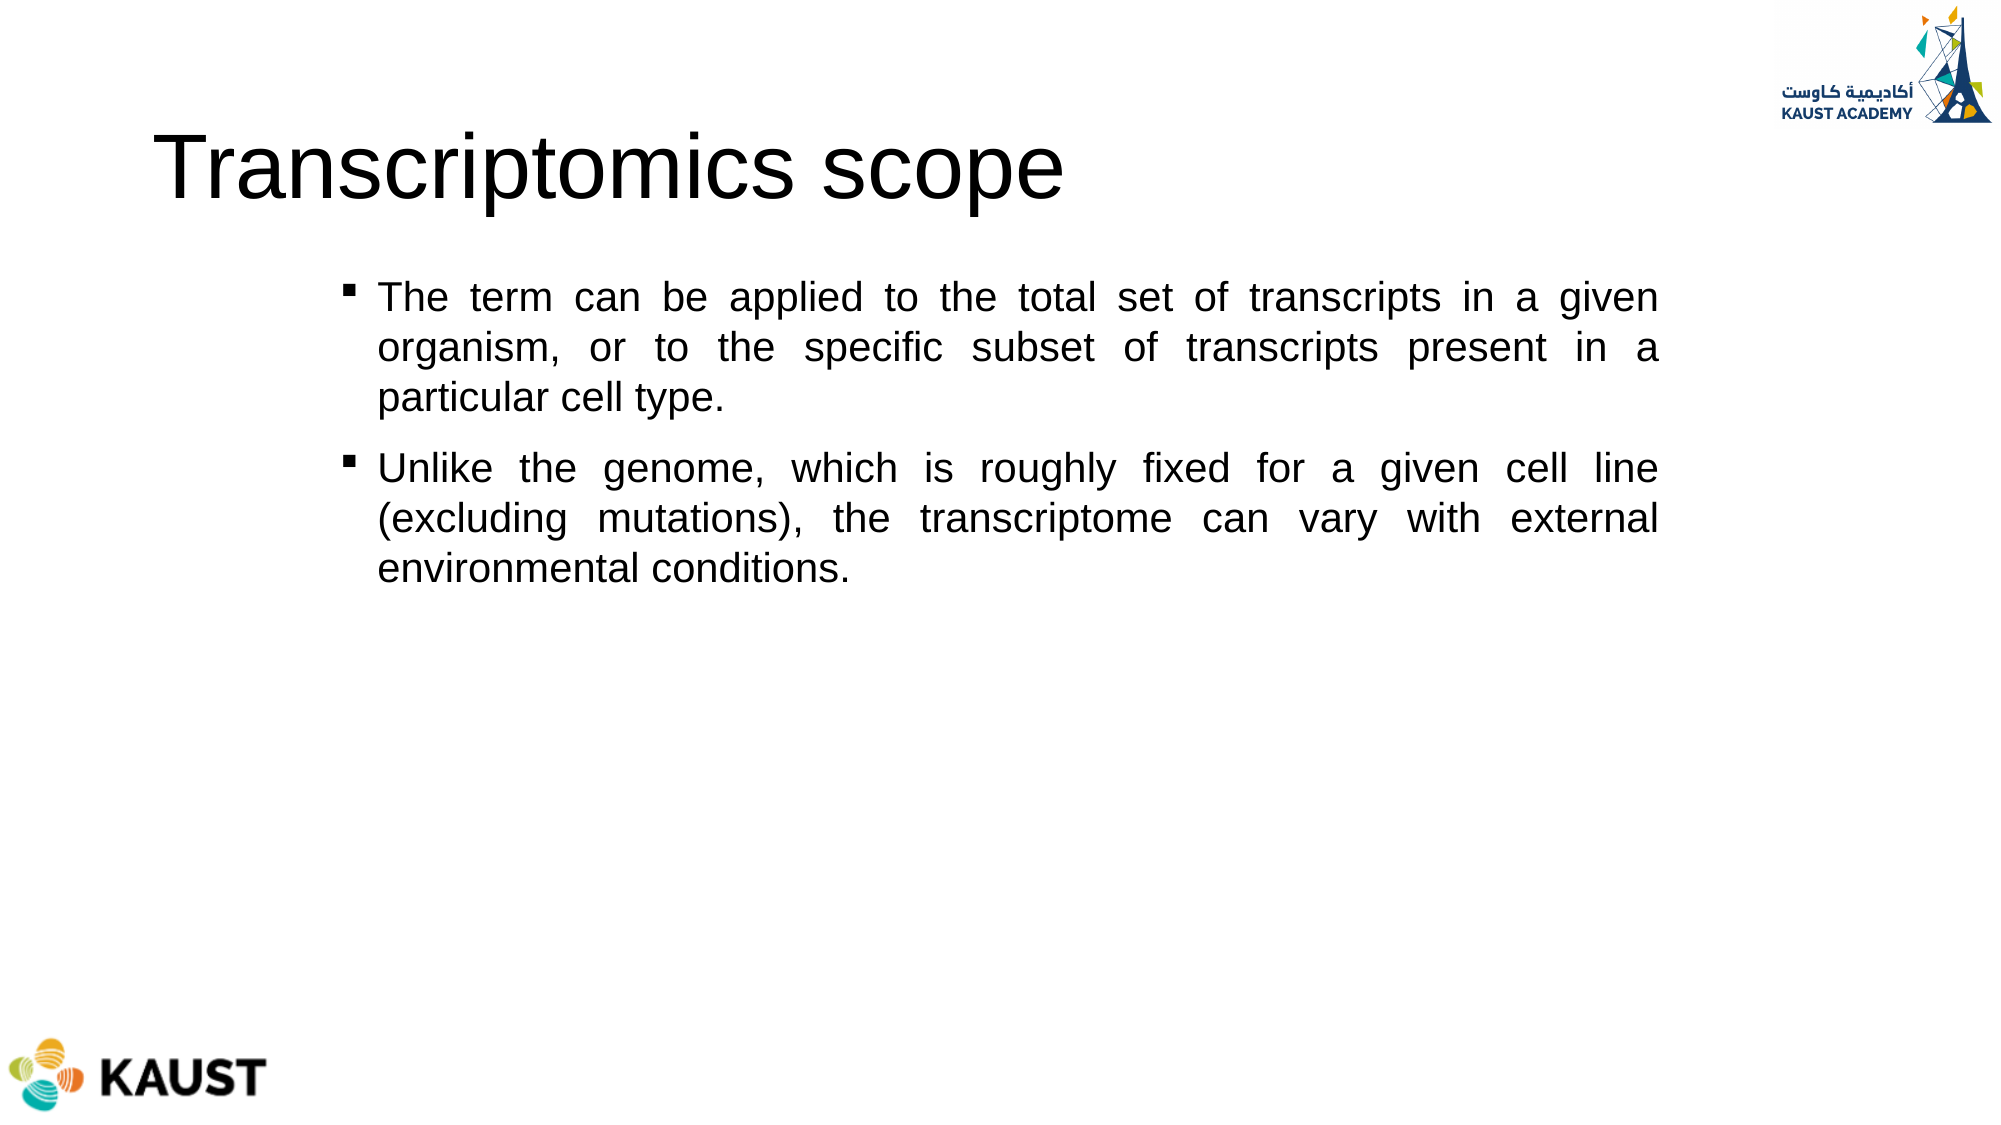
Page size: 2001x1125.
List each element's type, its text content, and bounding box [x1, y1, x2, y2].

picture [1774, 0, 2000, 129]
title Transcriptomics scope [137, 59, 1863, 278]
list The term can be applied to the total set of transcripts in a given organism, or to the specific subset of transcripts present in a particular cell type. Unlike the genome, which is roughly fixed for a given cell line (excluding mutations), the transcriptome can vary with external environmental conditions. [324, 262, 1675, 913]
picture [1, 1028, 277, 1123]
